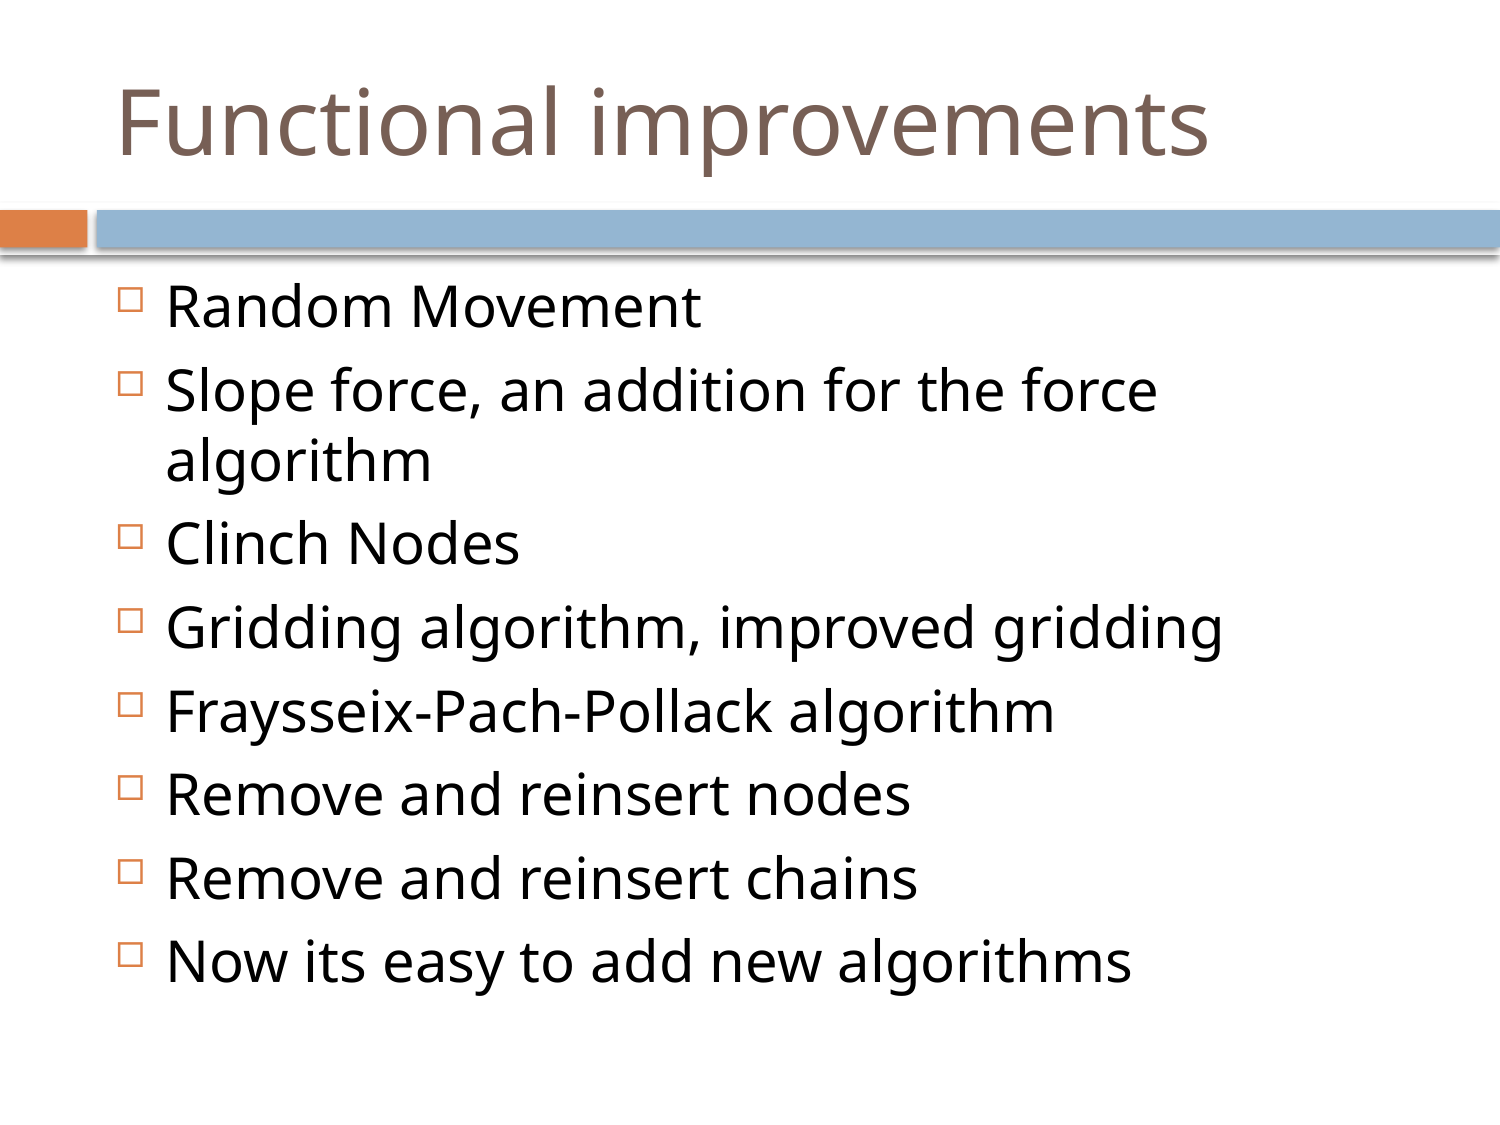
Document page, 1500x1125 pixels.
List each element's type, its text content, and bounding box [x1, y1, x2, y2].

list Random Movement Slope force, an addition for the force algorithm Clinch Nodes Gridding algorithm, improved gridding Fraysseix-Pach-Pollack algorithm Remove and reinsert nodes Remove and reinsert chains Now its easy to add new algorithms [100, 262, 1438, 1005]
title Functional improvements [99, 37, 1438, 200]
